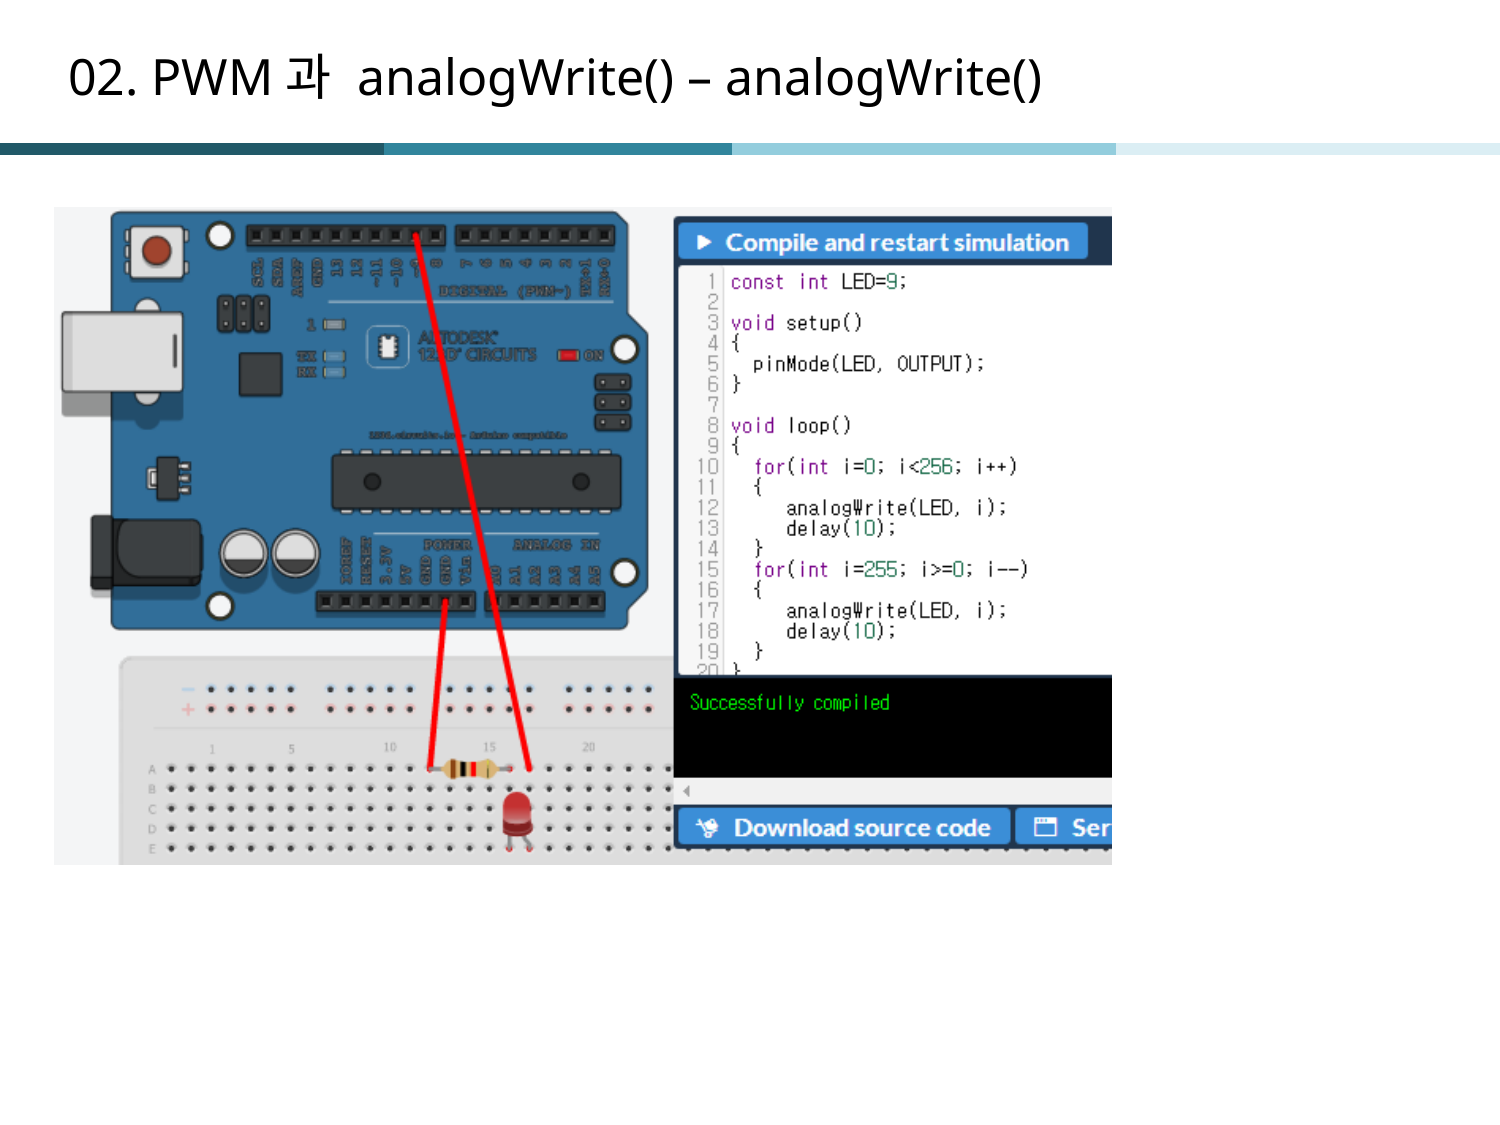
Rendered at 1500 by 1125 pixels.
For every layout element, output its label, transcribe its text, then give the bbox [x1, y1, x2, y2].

picture [54, 207, 1112, 866]
title 02. PWM과 analogWrite() – analogWrite() [53, 30, 1294, 121]
